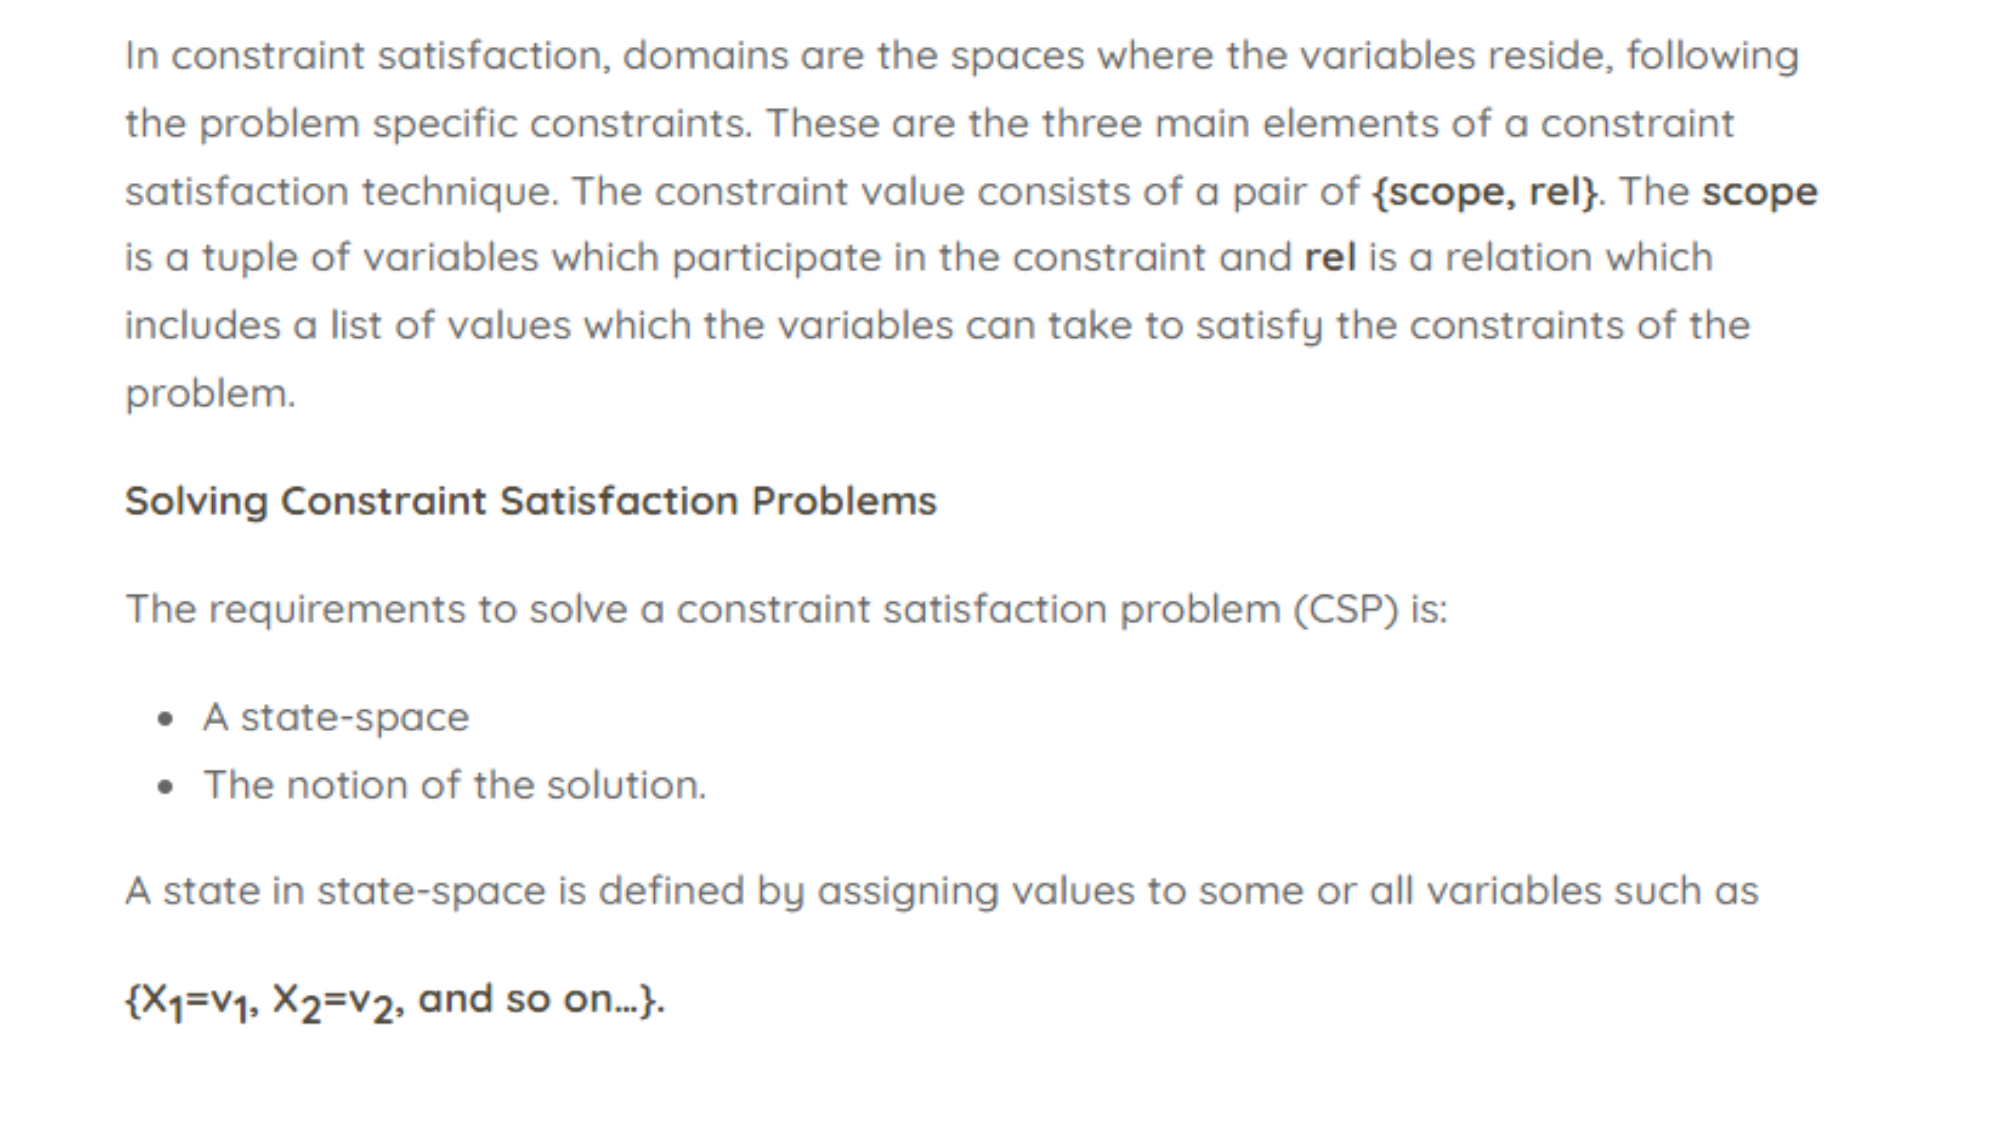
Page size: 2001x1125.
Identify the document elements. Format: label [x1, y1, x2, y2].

picture [75, 0, 1912, 1076]
